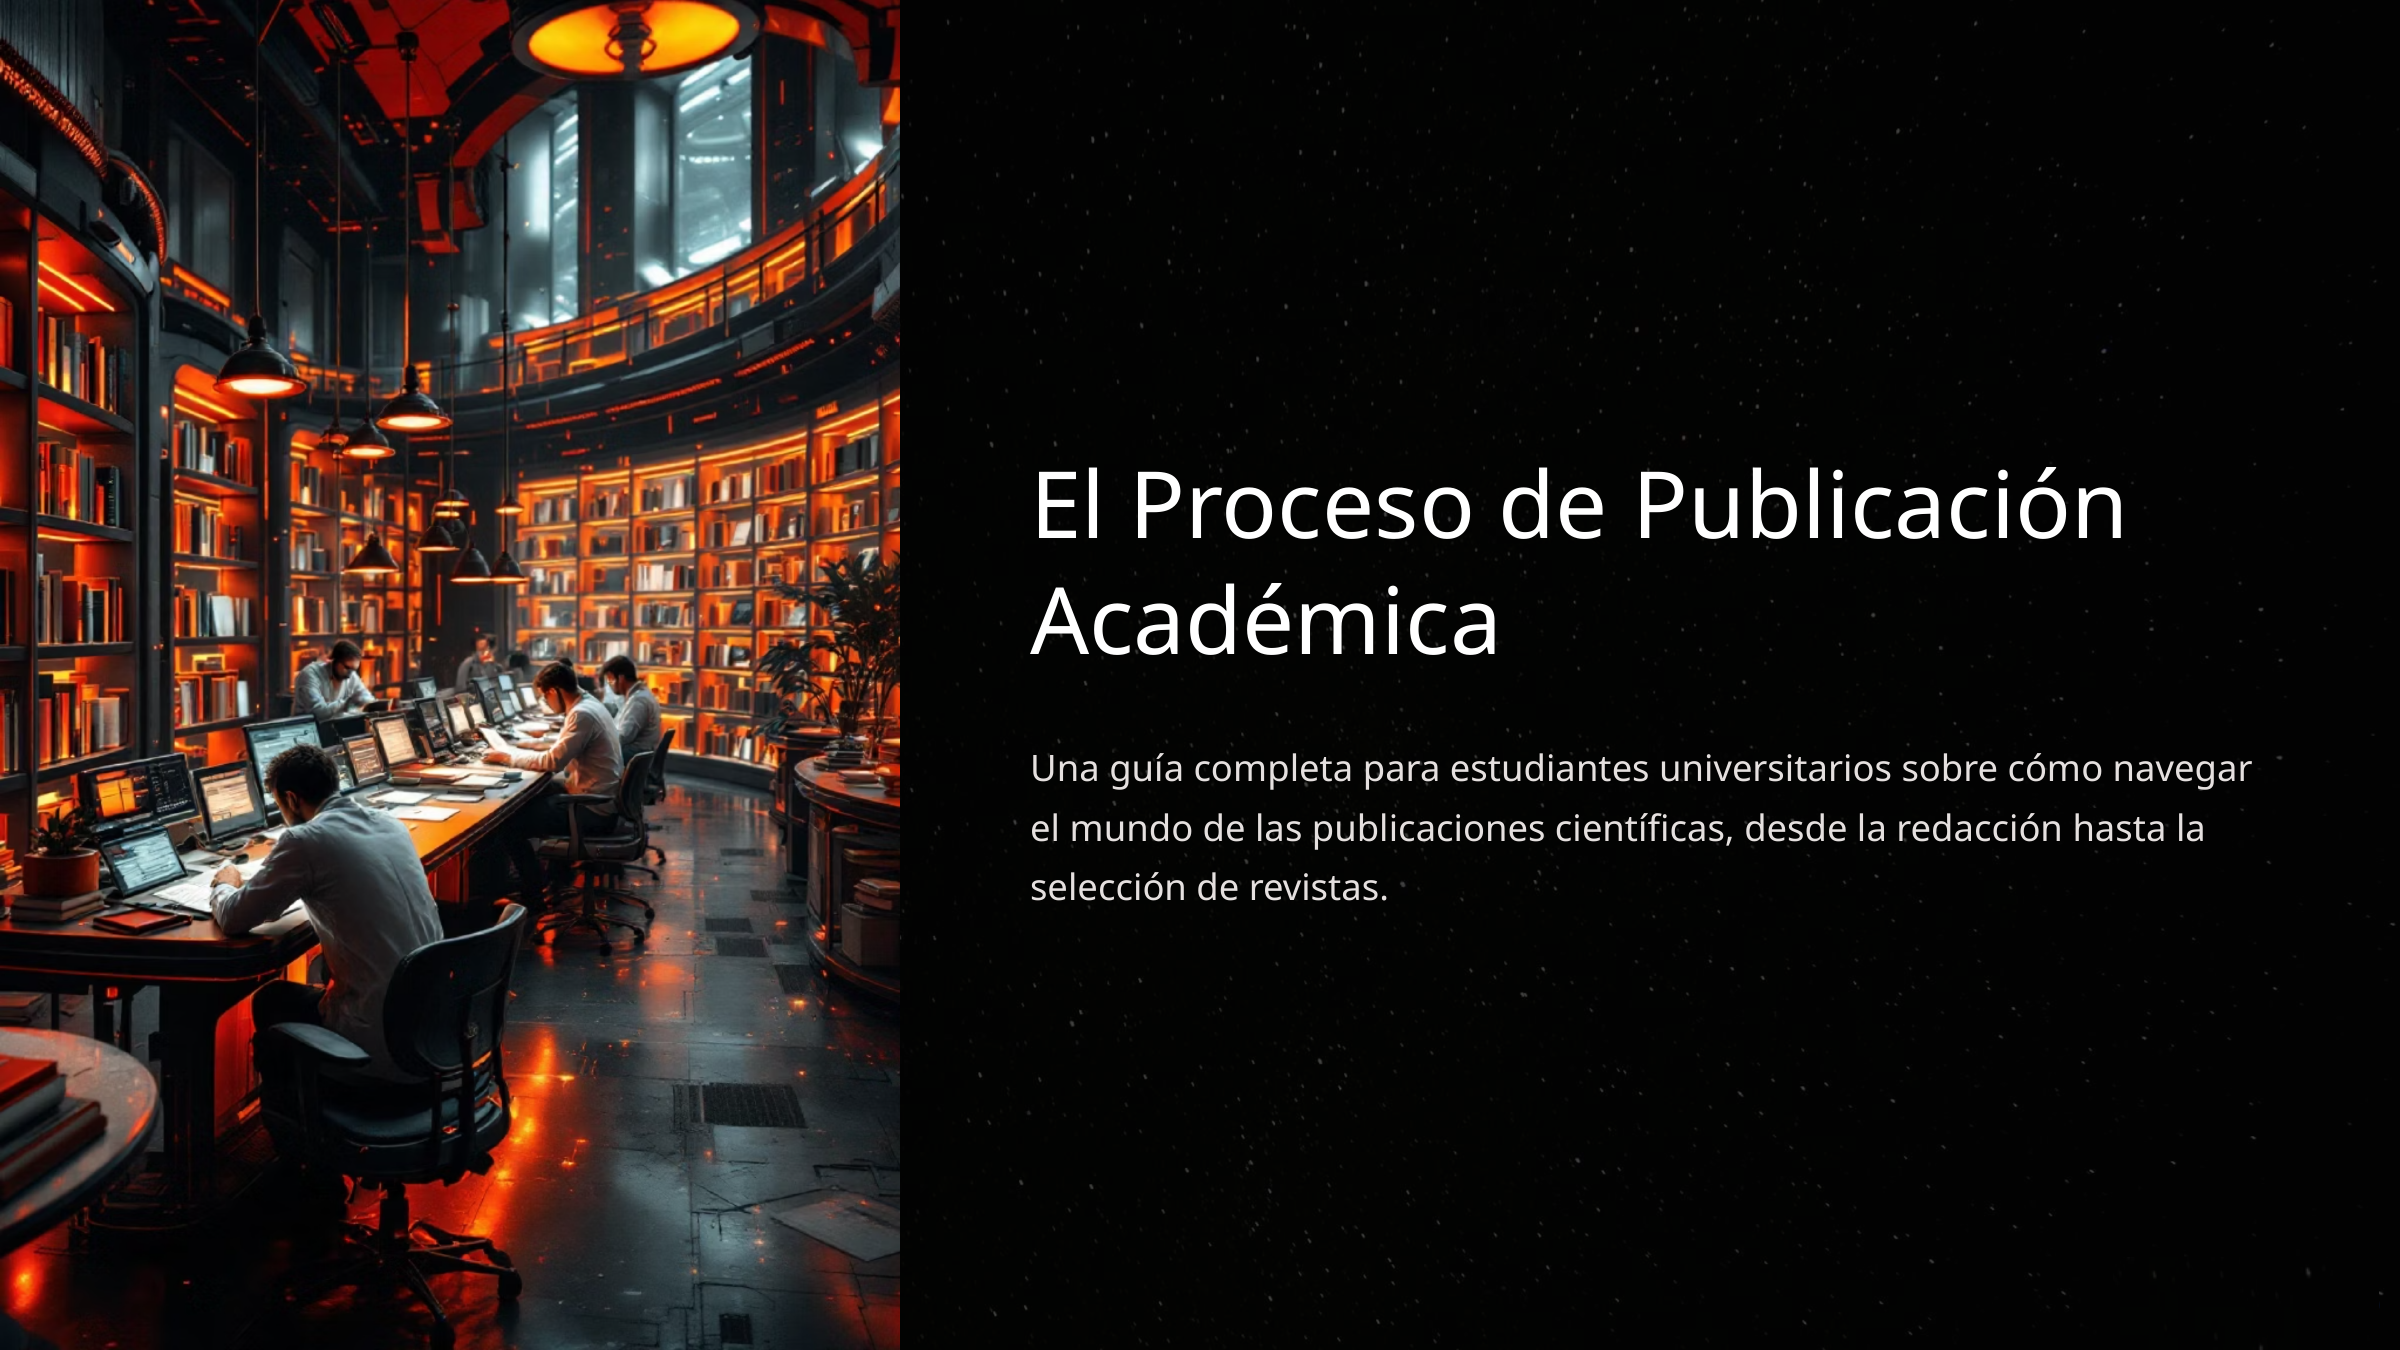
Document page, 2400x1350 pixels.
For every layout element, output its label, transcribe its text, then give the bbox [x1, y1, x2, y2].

text_box Una guía completa para estudiantes universitarios sobre cómo navegar el mundo de las publicaciones científicas, desde la redacción hasta la selección de revistas. [1030, 729, 2270, 909]
text_box El Proceso de Publicación Académica [1030, 441, 2270, 674]
picture [0, 0, 2400, 1350]
